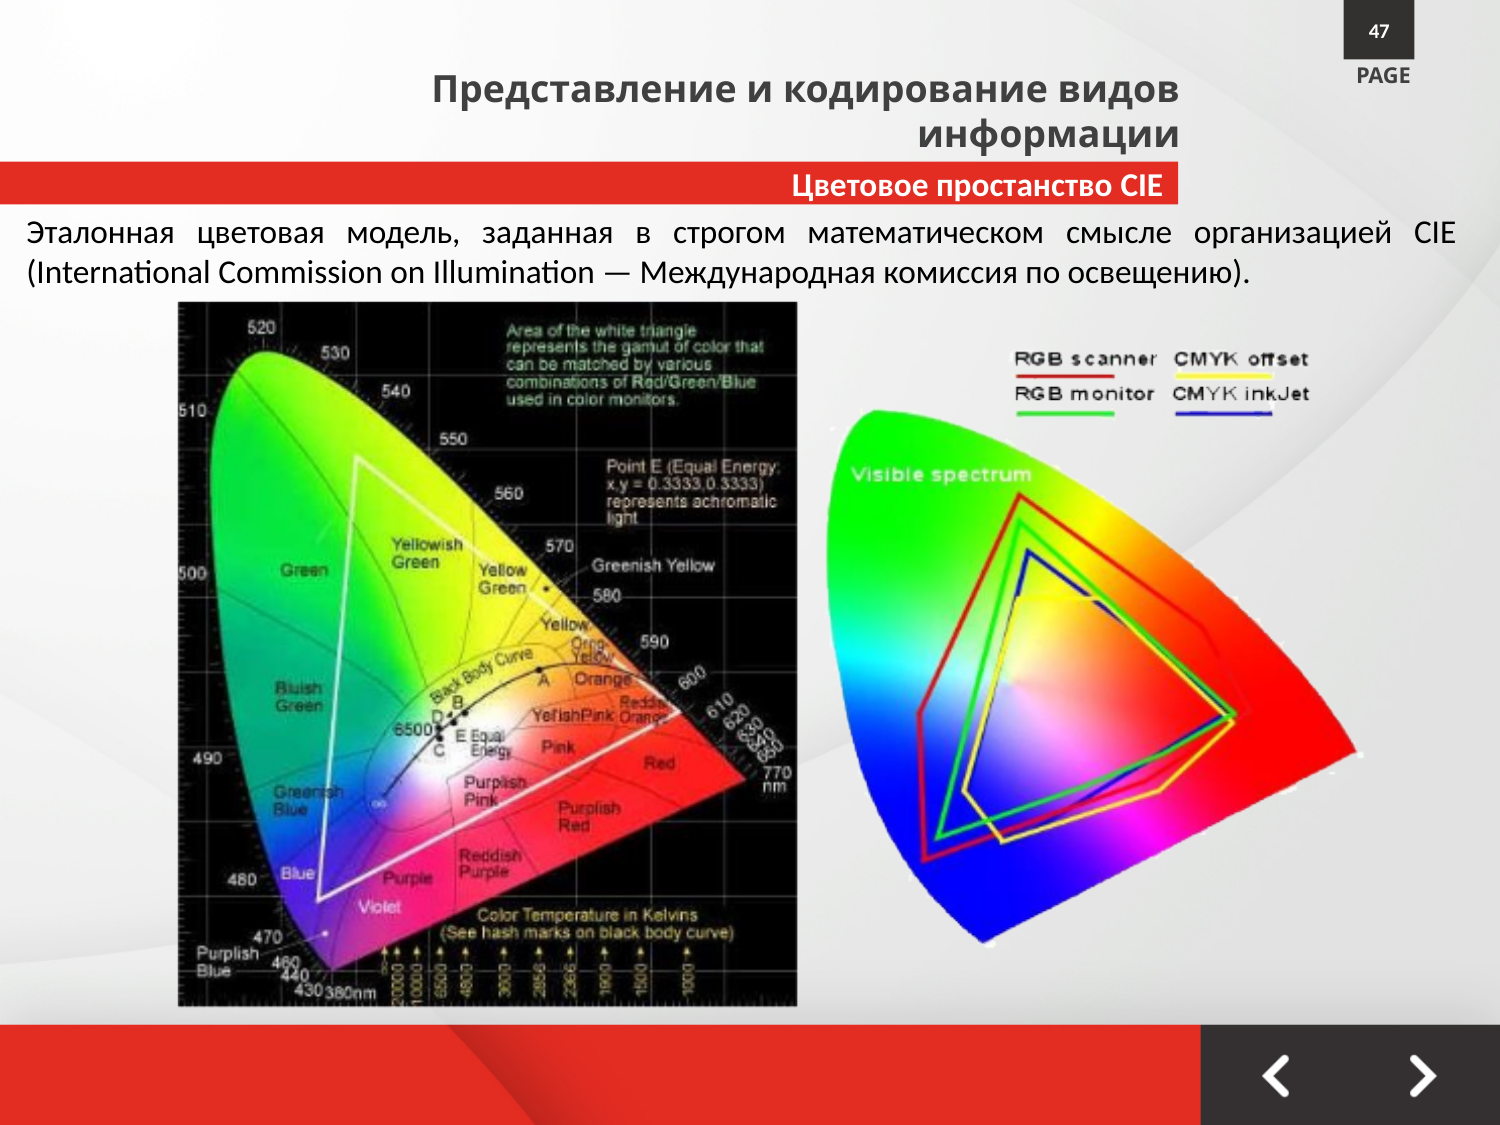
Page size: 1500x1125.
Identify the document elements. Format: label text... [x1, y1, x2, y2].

text_box 47 [1342, 0, 1417, 61]
subtitle Цветовое простанство CIE [0, 161, 1179, 205]
picture [0, 0, 1500, 1125]
text_box PAGE [1341, 54, 1426, 96]
text_box Представление и кодирование видов информации [171, 57, 1196, 163]
text_box Эталонная цветовая модель, заданная в строгом математическом смысле организацией CIE (International Commission on Illumination — Международная комиссия по освещению). [11, 203, 1474, 298]
